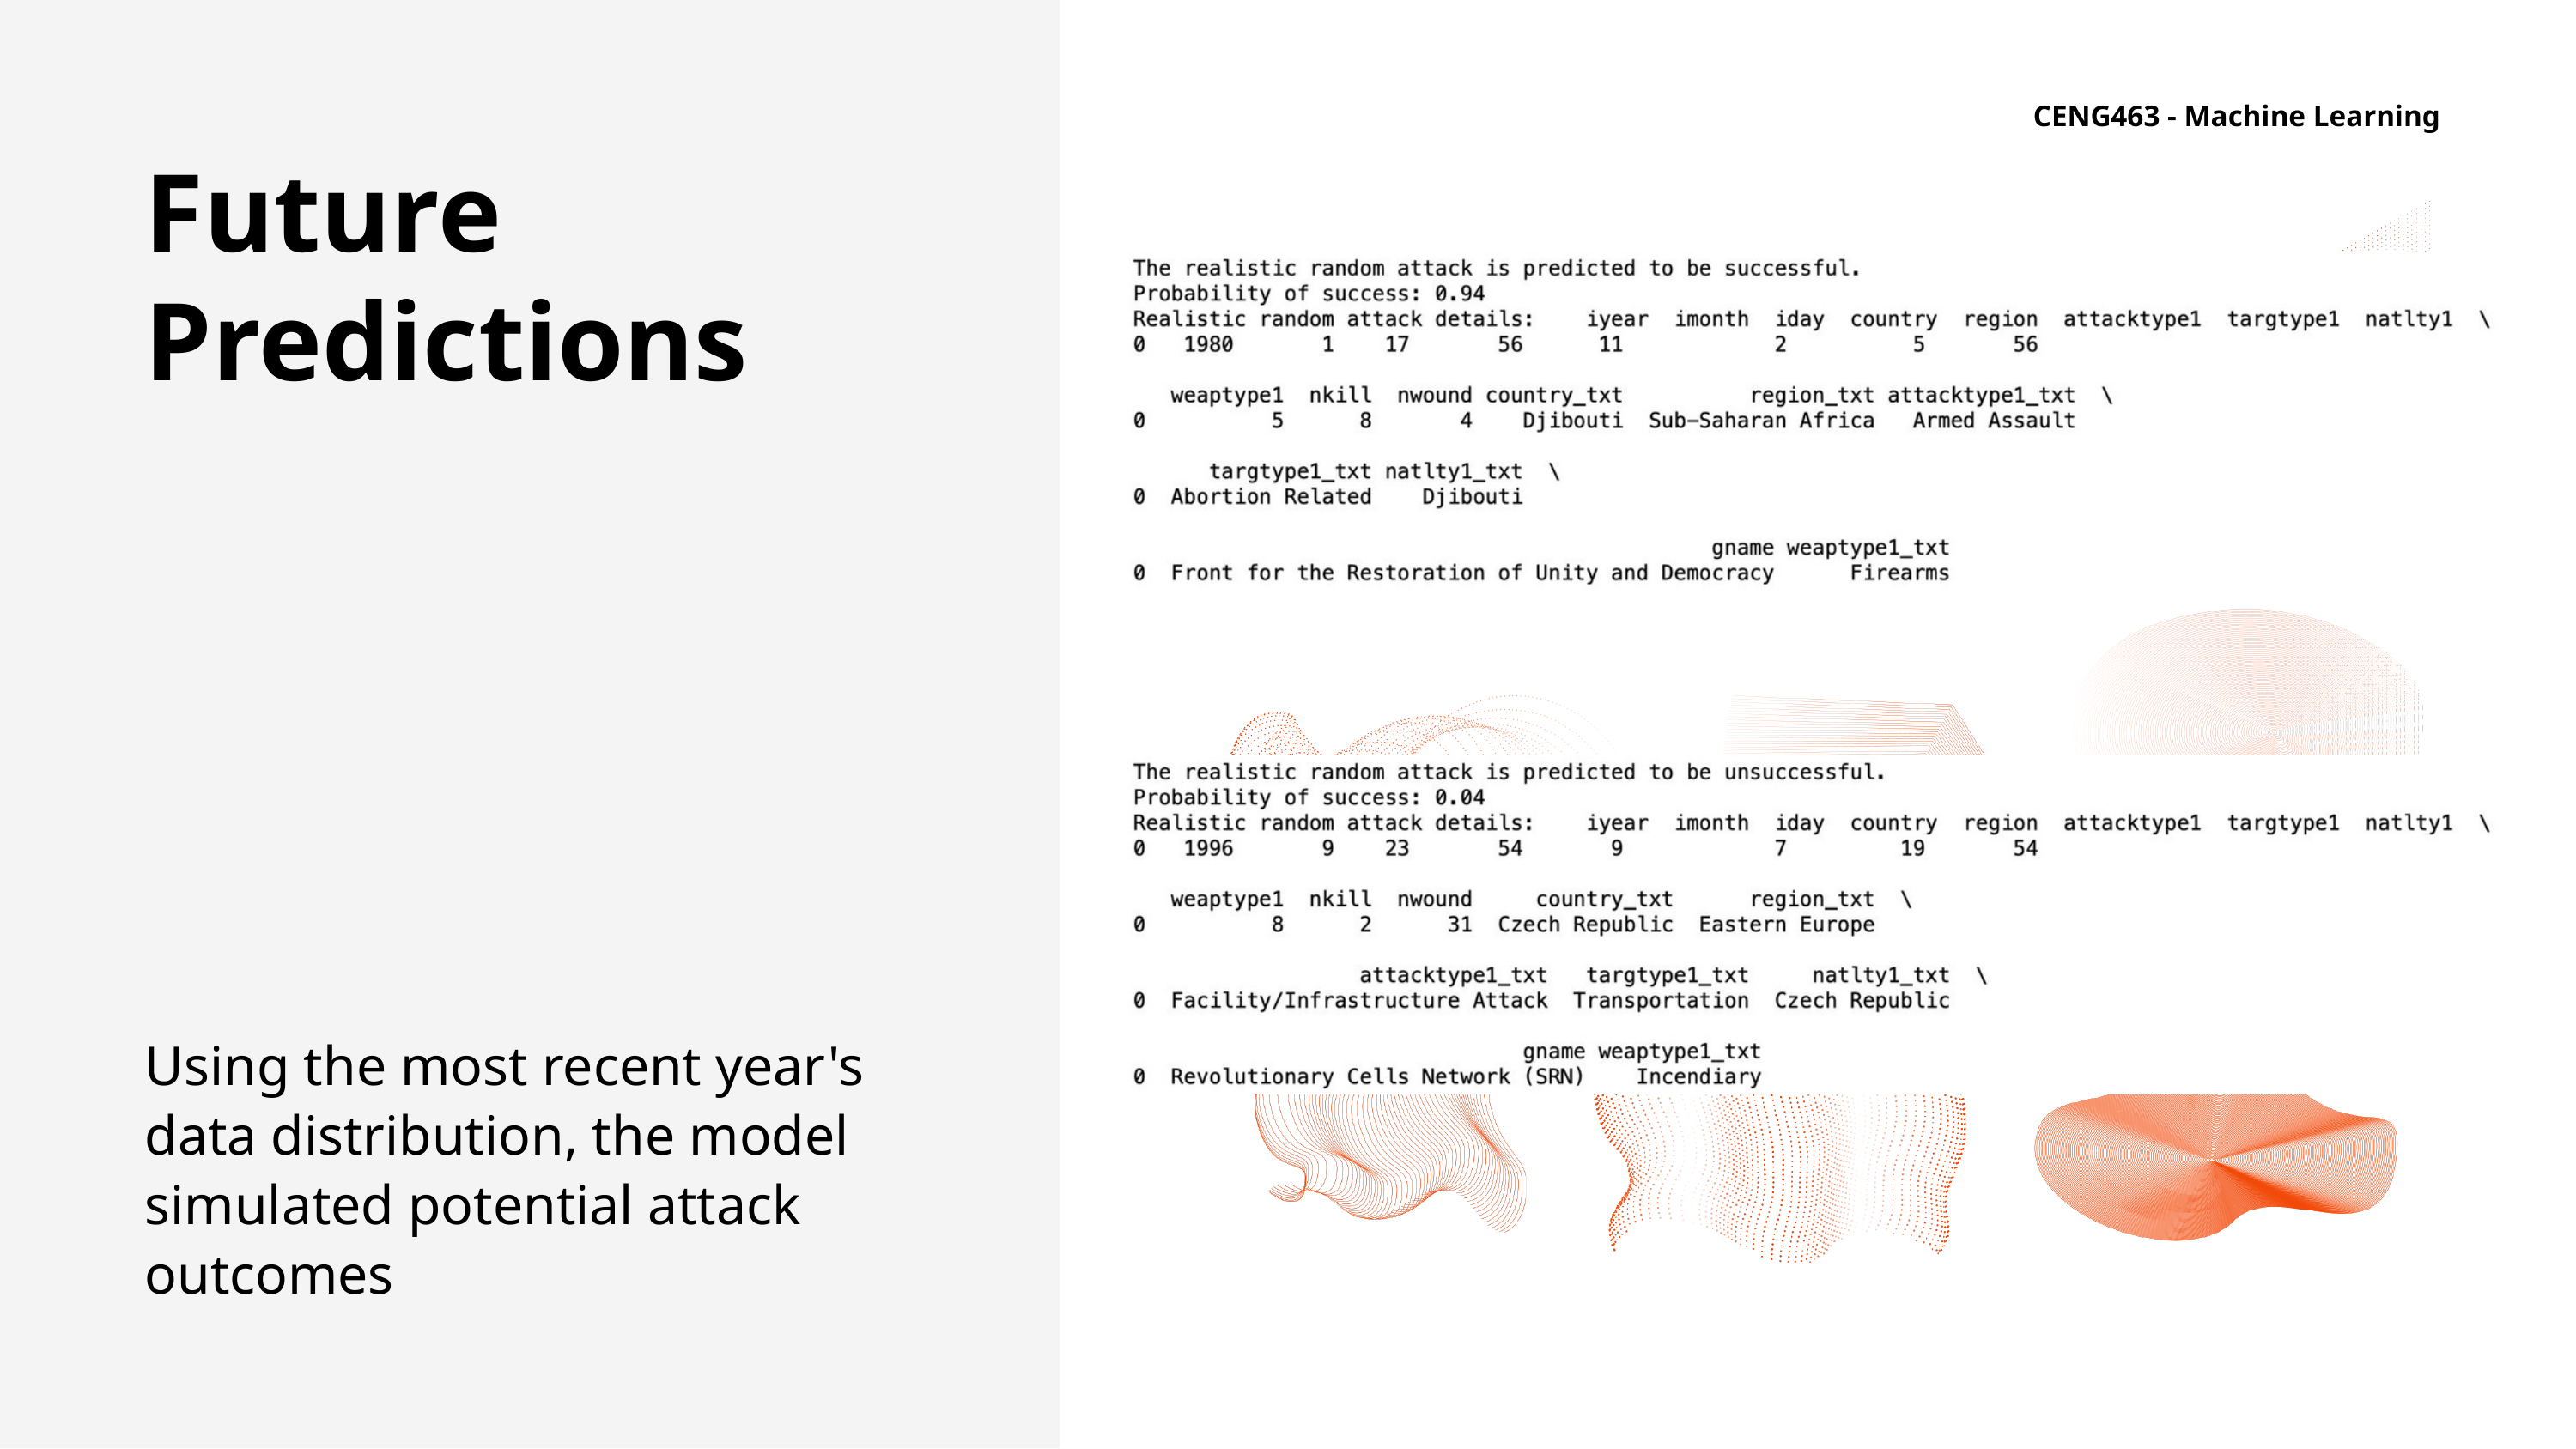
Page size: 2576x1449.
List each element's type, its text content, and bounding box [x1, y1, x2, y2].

text_box [1255, 1094, 1527, 1233]
text_box [1118, 252, 2515, 591]
text_box [0, 0, 1060, 1449]
text_box [2068, 607, 2432, 755]
text_box CENG463 - Machine Learning [2032, 98, 2445, 133]
text_box Using the most recent year's data distribution, the model simulated potential attack outcomes [144, 1026, 884, 1306]
text_box [1118, 755, 2515, 1094]
text_box [1593, 1094, 1966, 1263]
text_box [1698, 695, 2023, 755]
text_box Future Predictions [144, 144, 884, 403]
text_box [2032, 1094, 2398, 1242]
text_box [2165, 201, 2432, 252]
text_box [1225, 695, 1635, 755]
